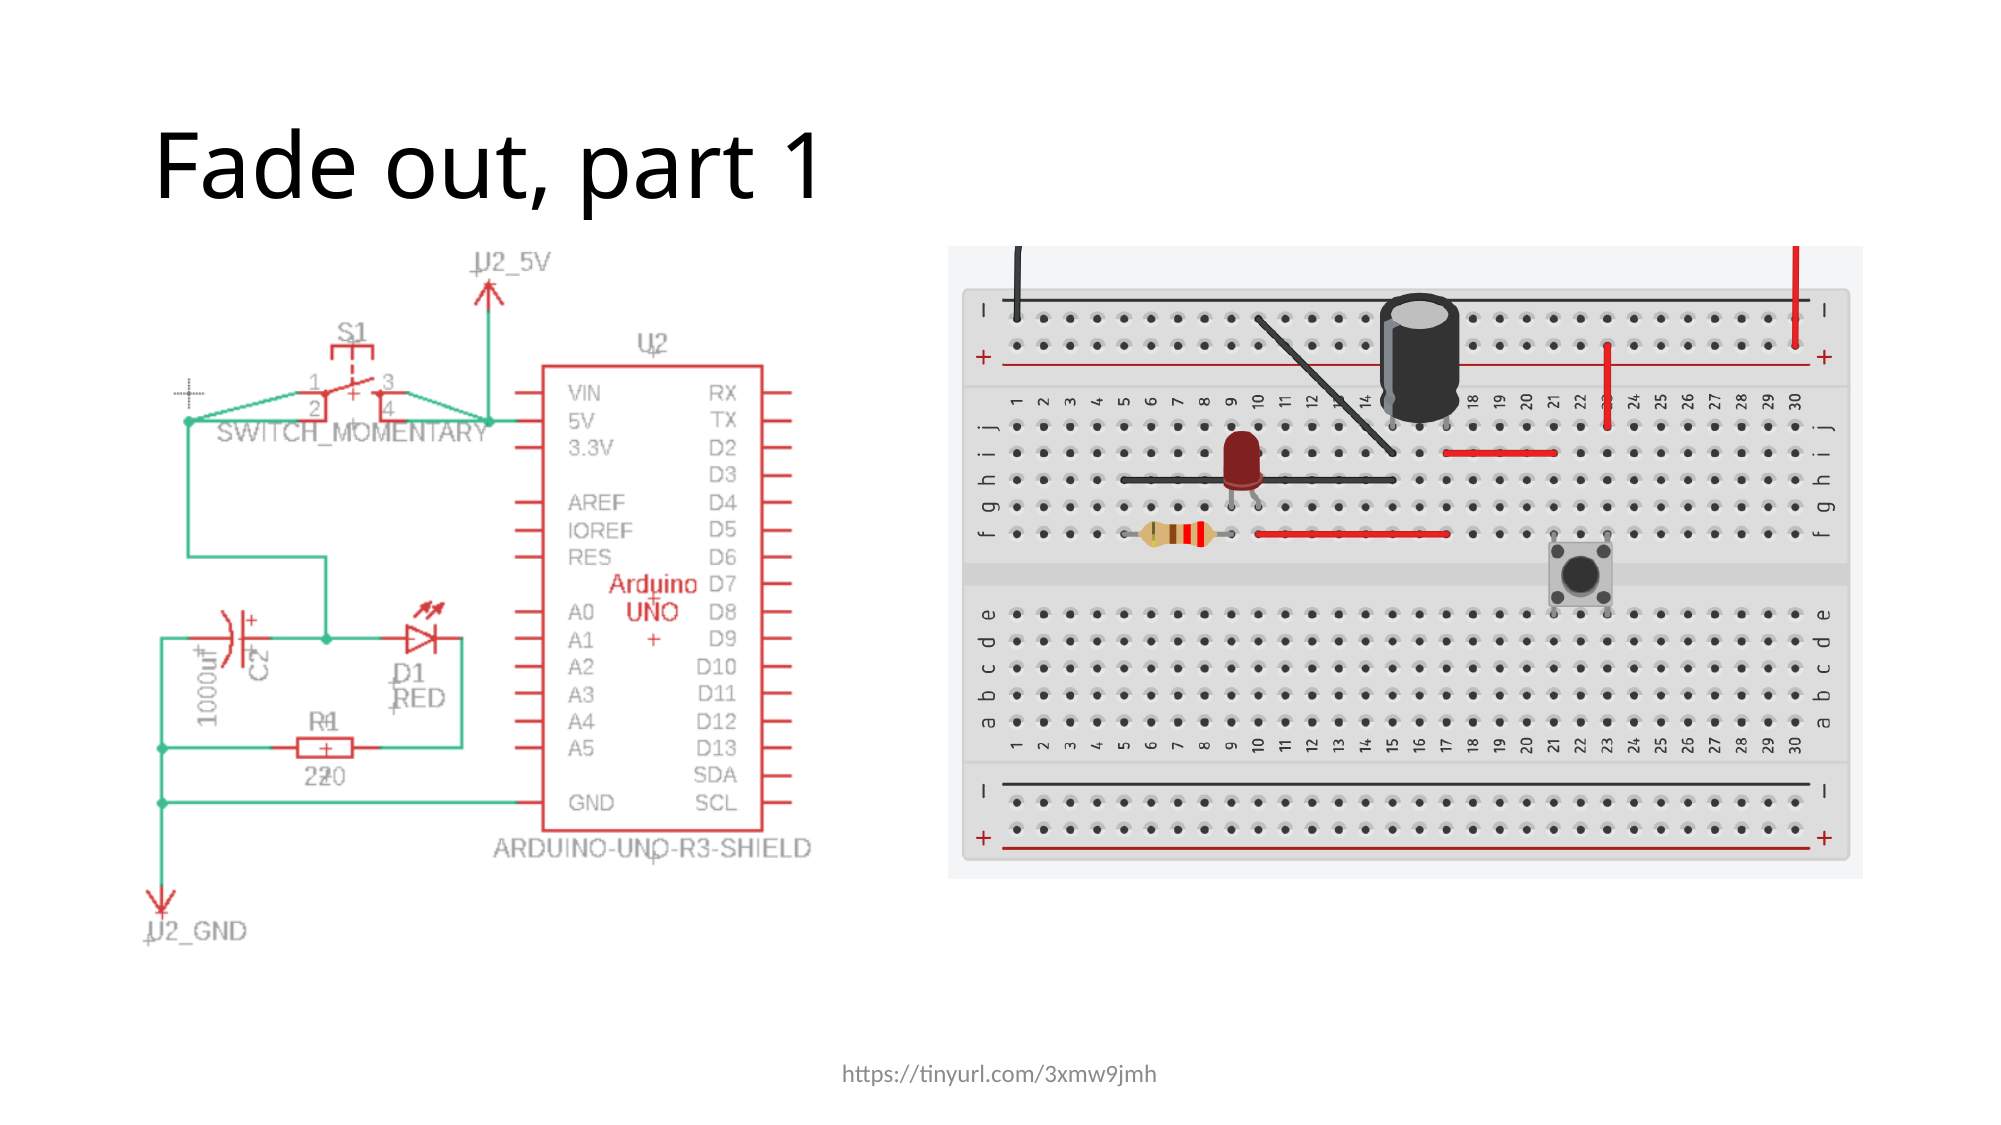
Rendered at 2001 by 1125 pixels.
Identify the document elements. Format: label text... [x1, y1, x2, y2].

picture [137, 246, 820, 953]
title Fade out, part 1 [137, 59, 1863, 278]
picture [948, 246, 1863, 879]
footer https://tinyurl.com/3xmw9jmh [662, 1042, 1338, 1103]
